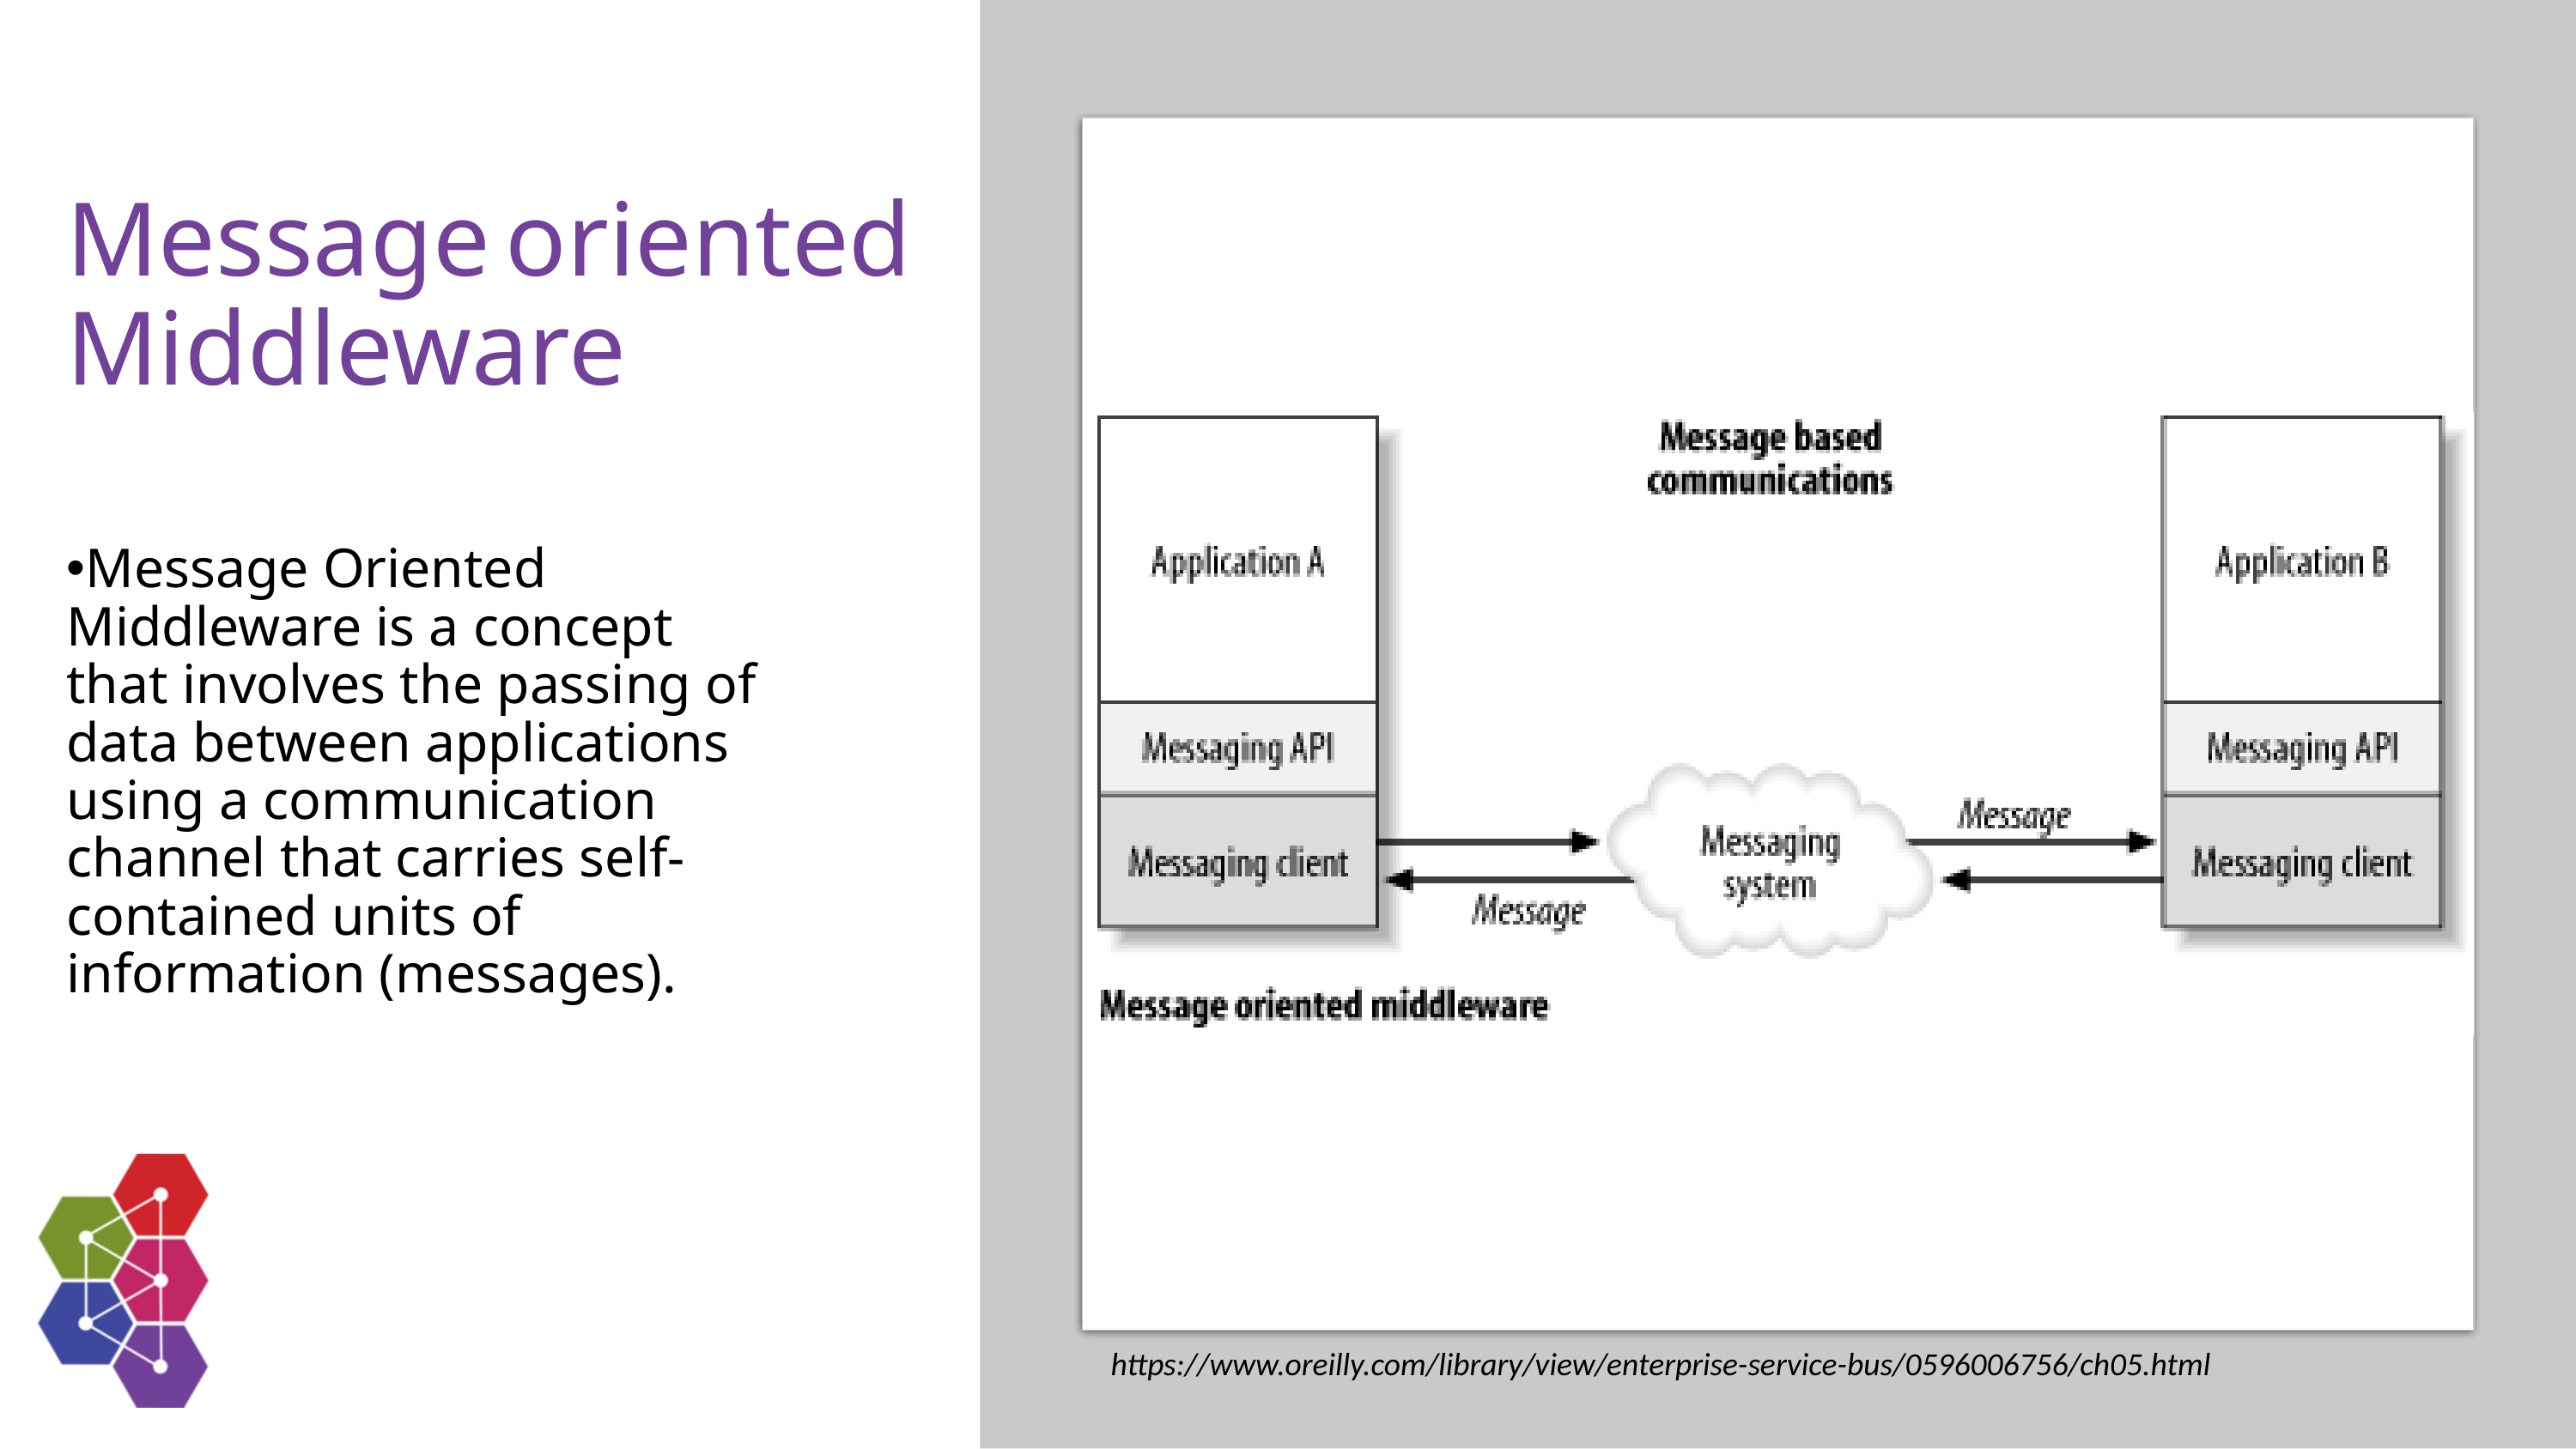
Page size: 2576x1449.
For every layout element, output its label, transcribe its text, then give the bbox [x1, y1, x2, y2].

picture [17, 1154, 272, 1408]
text_box Message Oriented Middleware is a concept that involves the passing of data between applications using a communication channel that carries self-contained units of information (messages). [53, 535, 794, 1335]
picture [1097, 412, 2474, 1035]
slide_number 4 [1819, 1343, 2399, 1420]
text_box [979, 0, 2576, 1449]
text_box [1082, 117, 2475, 1331]
text_box Message oriented Middleware [53, 126, 934, 470]
text_box https://www.oreilly.com/library/view/enterprise-service-bus/0596006756/ch05.html [1097, 1337, 2391, 1389]
